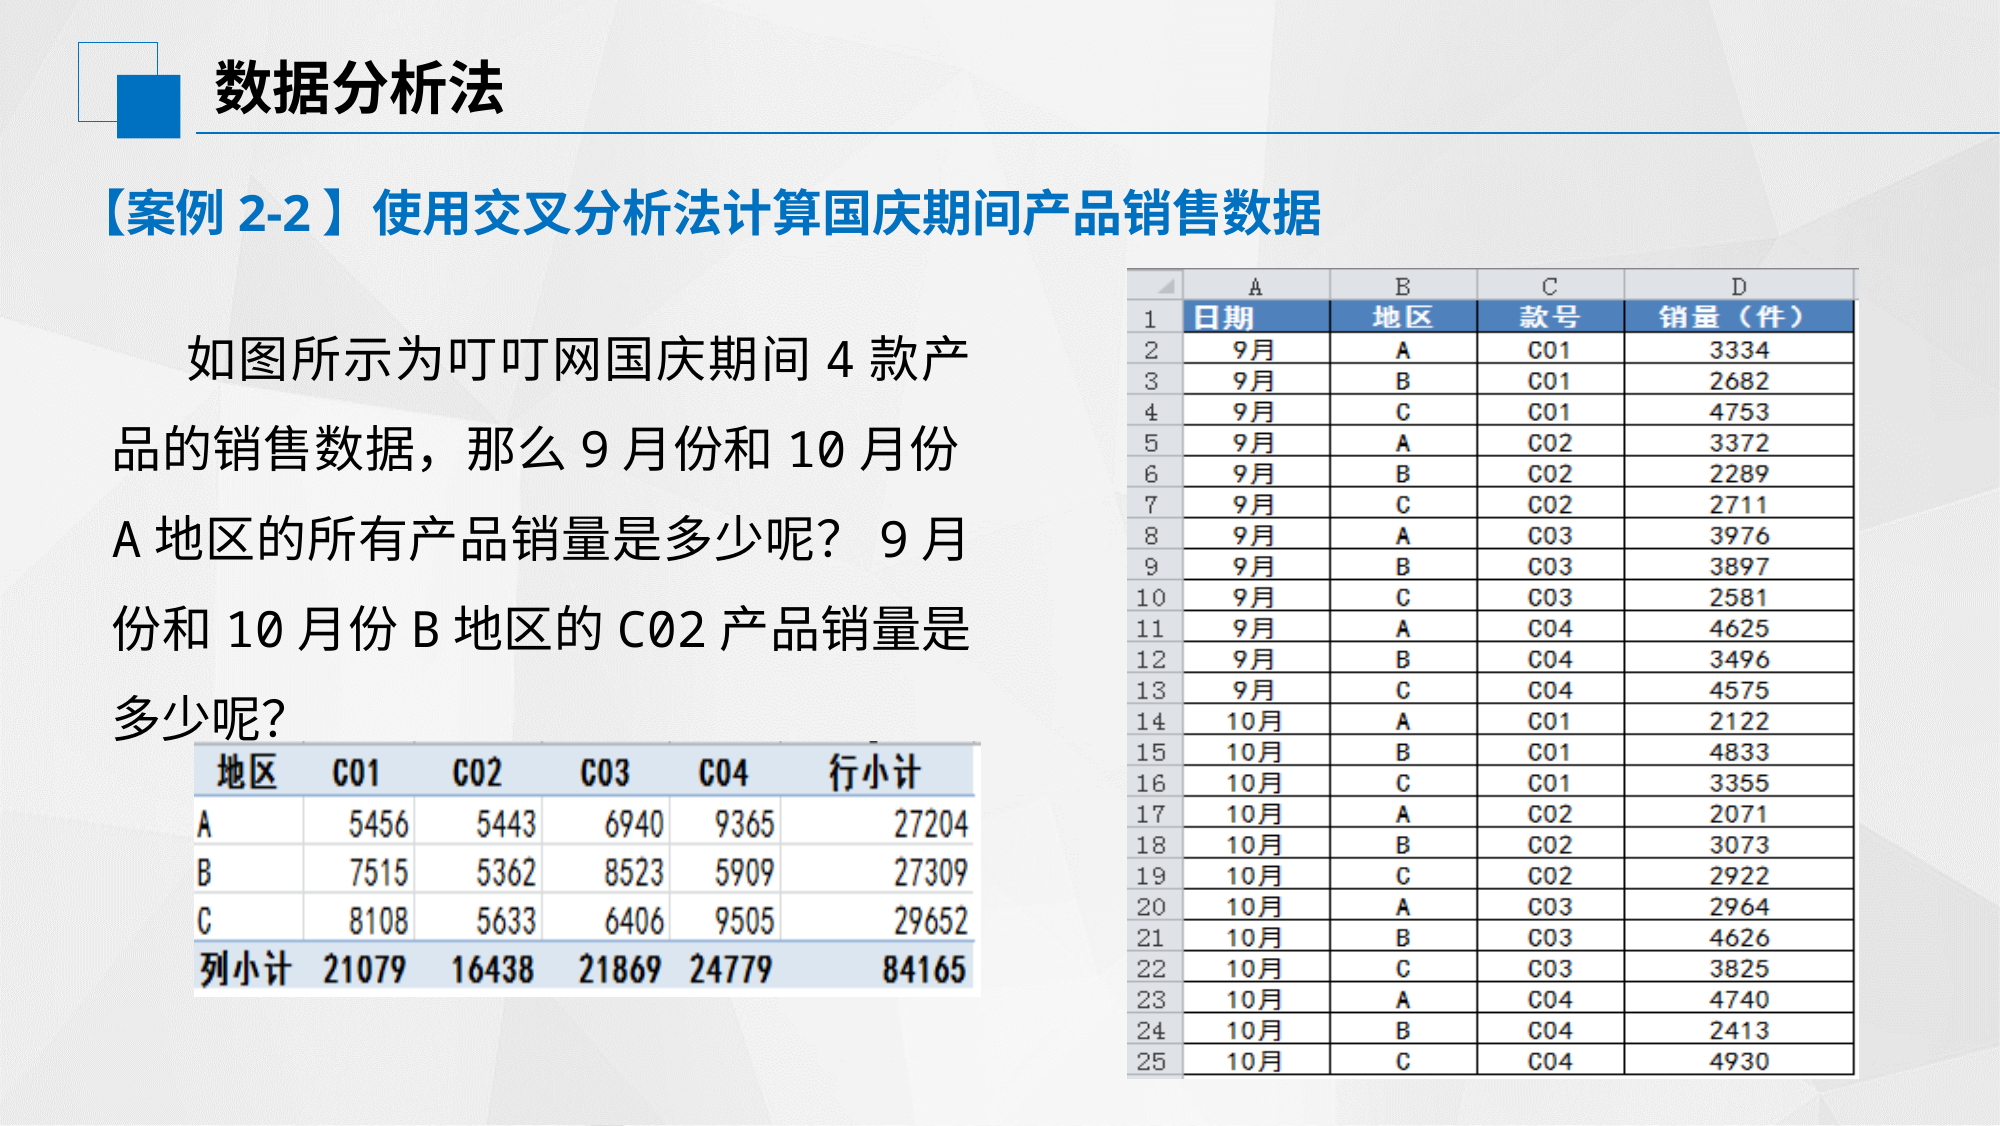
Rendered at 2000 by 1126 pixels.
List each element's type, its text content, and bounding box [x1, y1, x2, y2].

picture [0, 0, 2000, 1126]
text_box 如图所示为叮叮网国庆期间4款产品的销售数据，那么9月份和10月份A地区的所有产品销量是多少呢？9月份和10月份B地区的C02产品销量是多少呢？ [96, 290, 987, 756]
title 数据分析法 [194, 42, 988, 130]
text_box 【案例2-2】使用交叉分析法计算国庆期间产品销售数据 [61, 173, 1505, 249]
